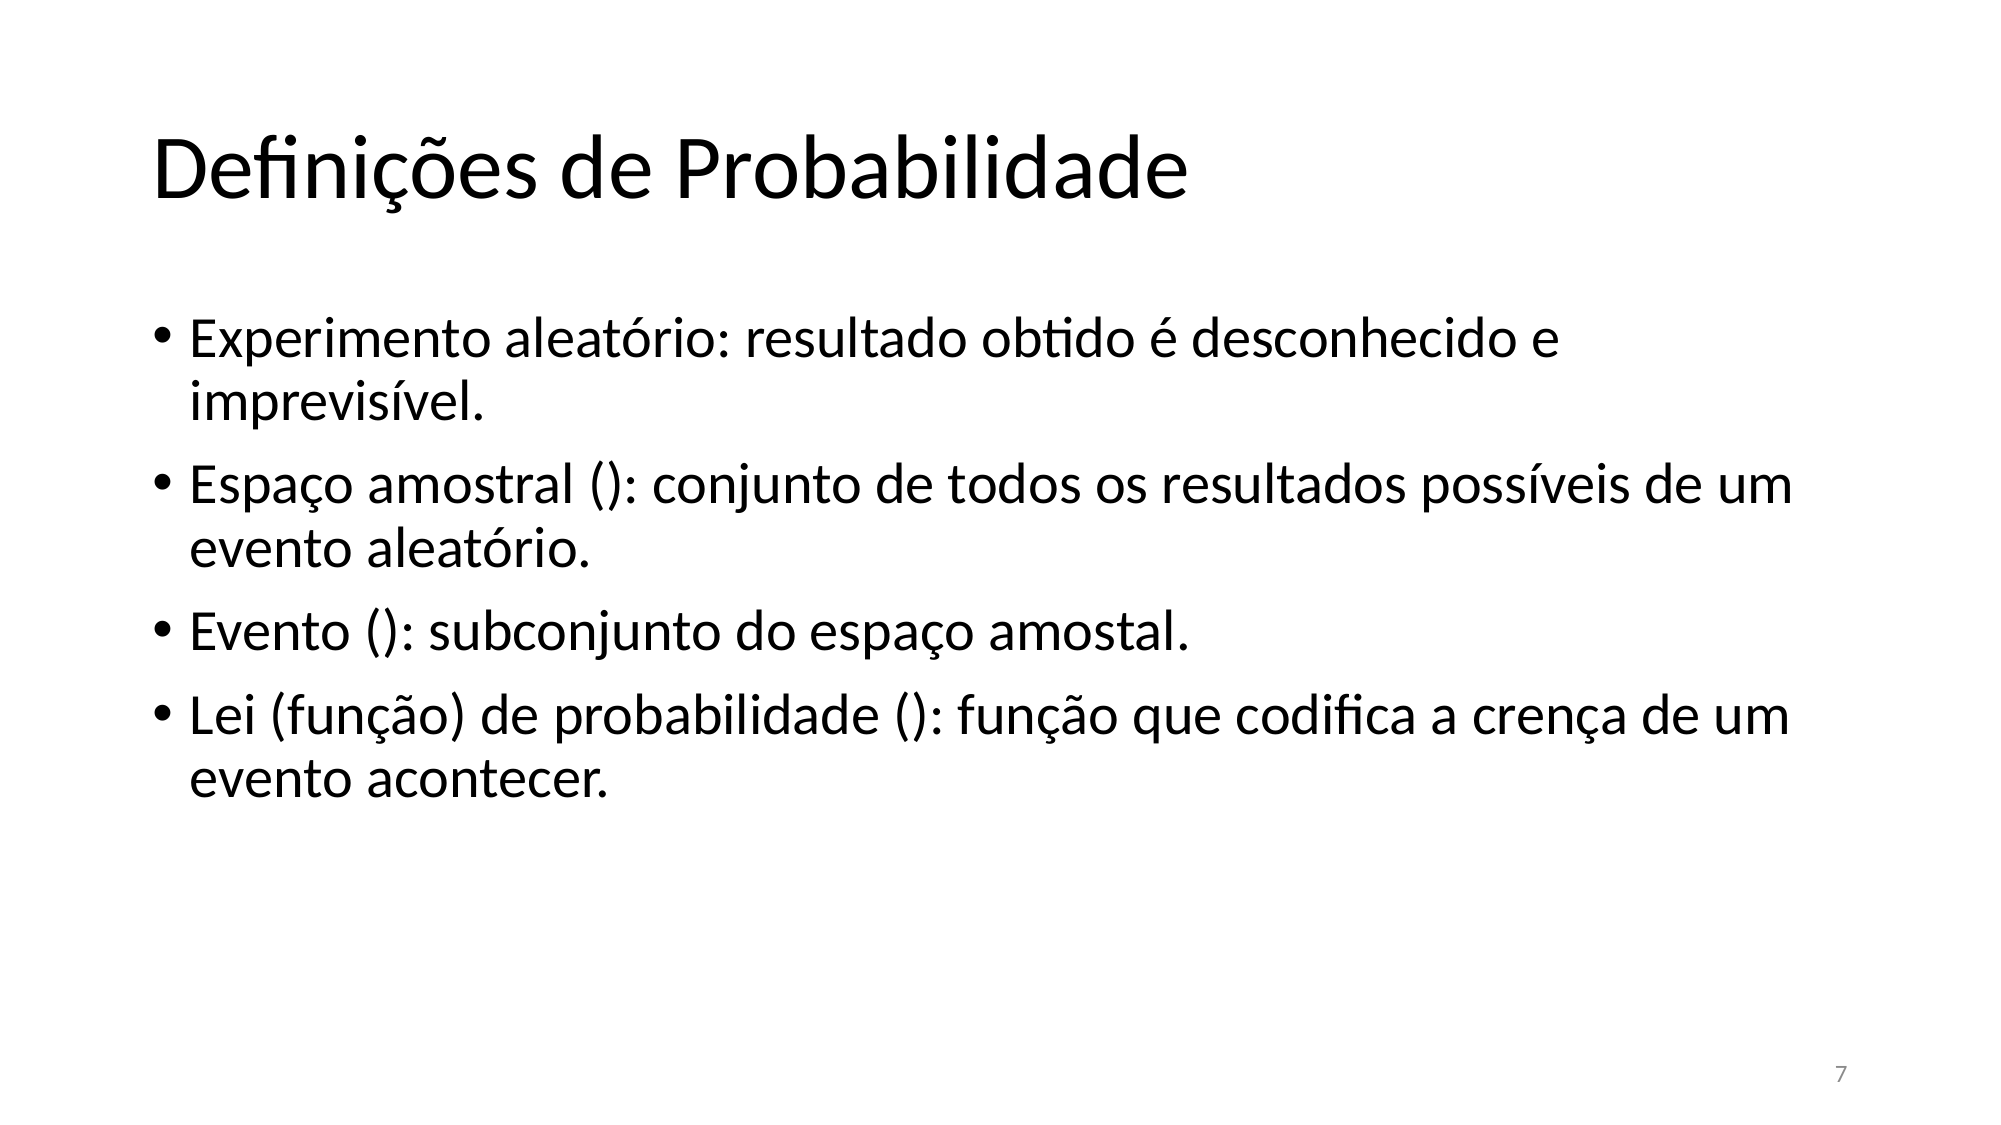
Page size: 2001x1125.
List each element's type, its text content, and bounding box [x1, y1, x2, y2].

title Definições de Probabilidade [137, 59, 1863, 278]
slide_number 7 [1412, 1042, 1863, 1103]
